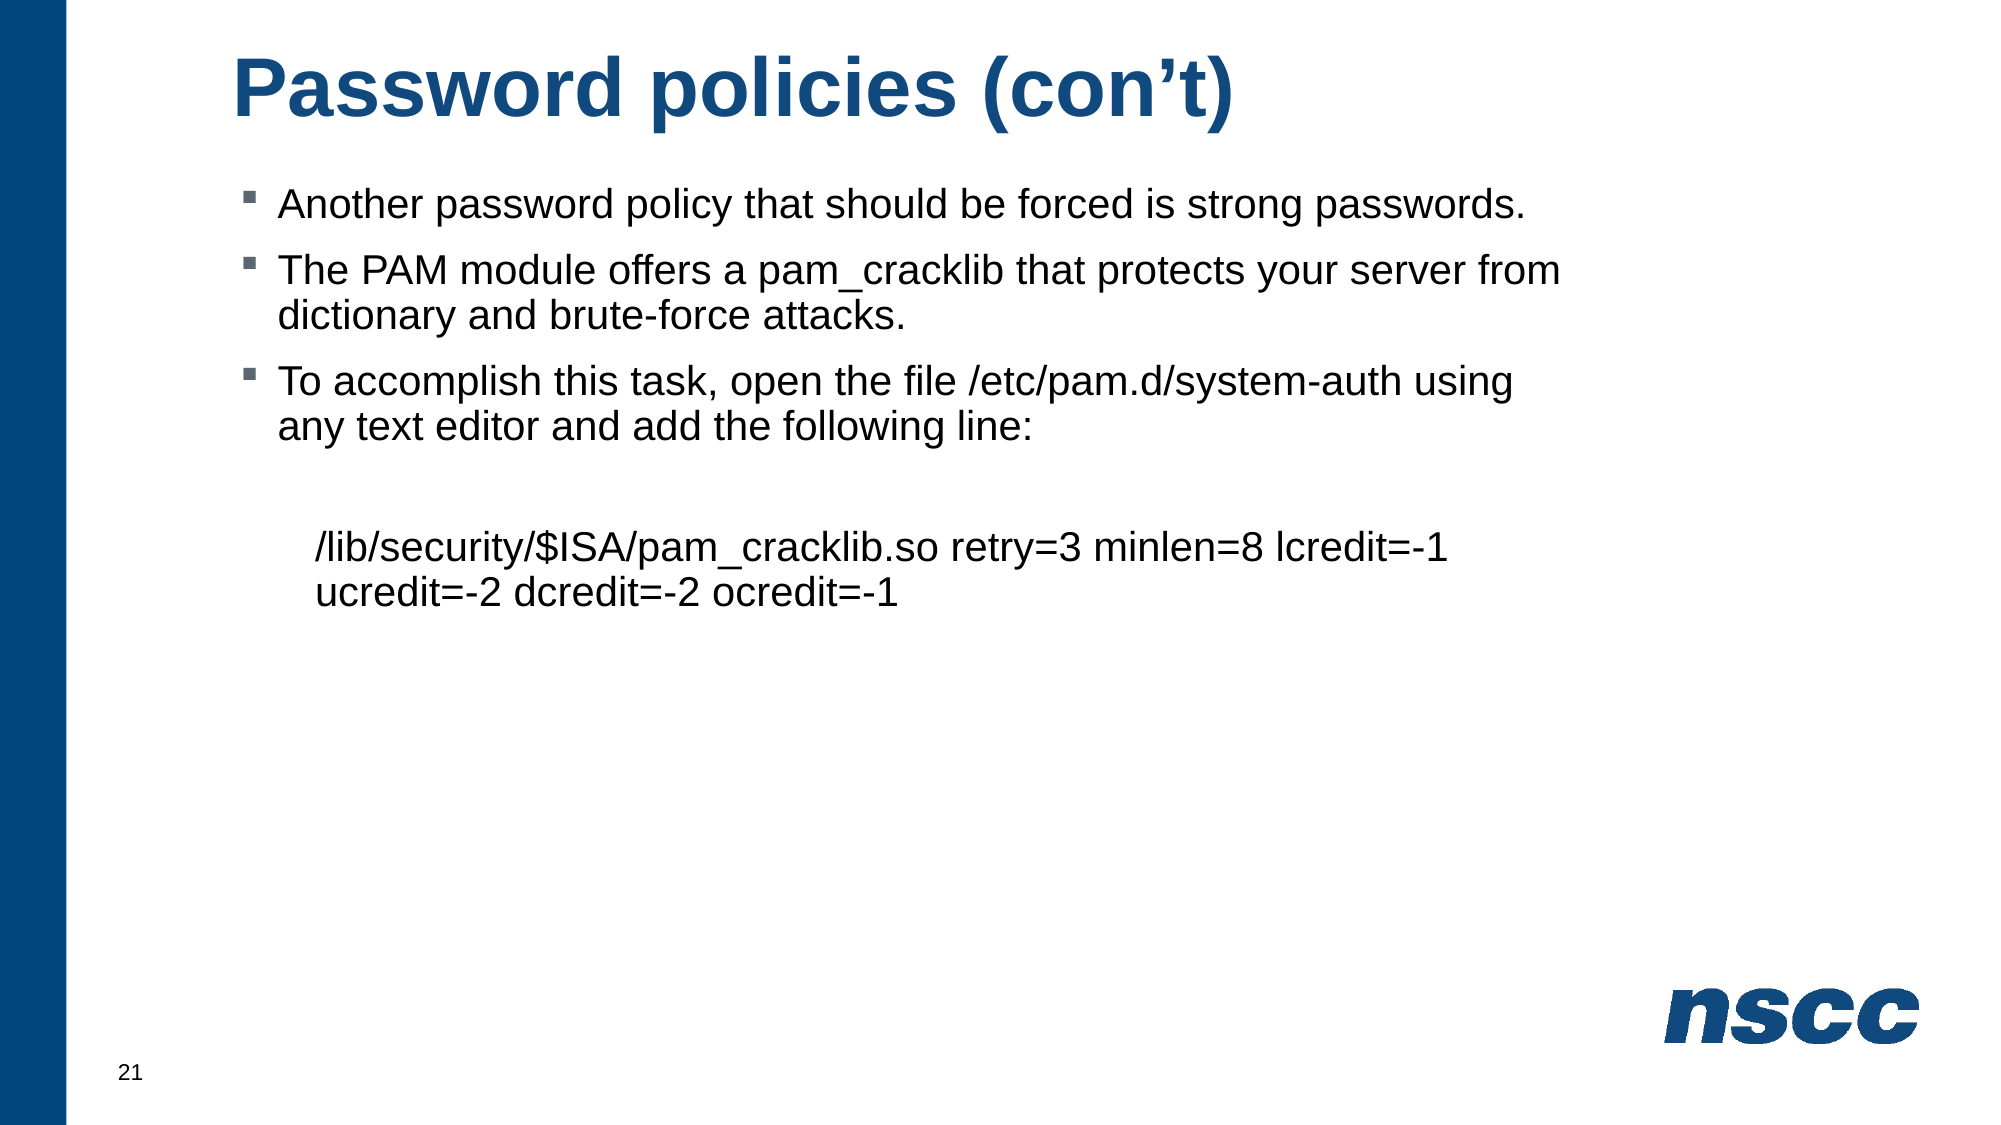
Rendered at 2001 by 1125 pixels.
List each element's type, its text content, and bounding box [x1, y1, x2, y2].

picture [1662, 986, 1921, 1046]
slide_number 21 [103, 1050, 189, 1111]
list Another password policy that should be forced is strong passwords. The PAM module offers a pam_cracklib that protects your server from dictionary and brute-force attacks. To accomplish this task, open the file /etc/pam.d/system-auth using any text editor and add the following line: /lib/security/$ISA/pam_cracklib.so retry=3 minlen=8 lcredit=-1 ucredit=-2 dcredit=-2 ocredit=-1 [225, 174, 1602, 930]
title Password policies (con’t) [225, 32, 1255, 134]
